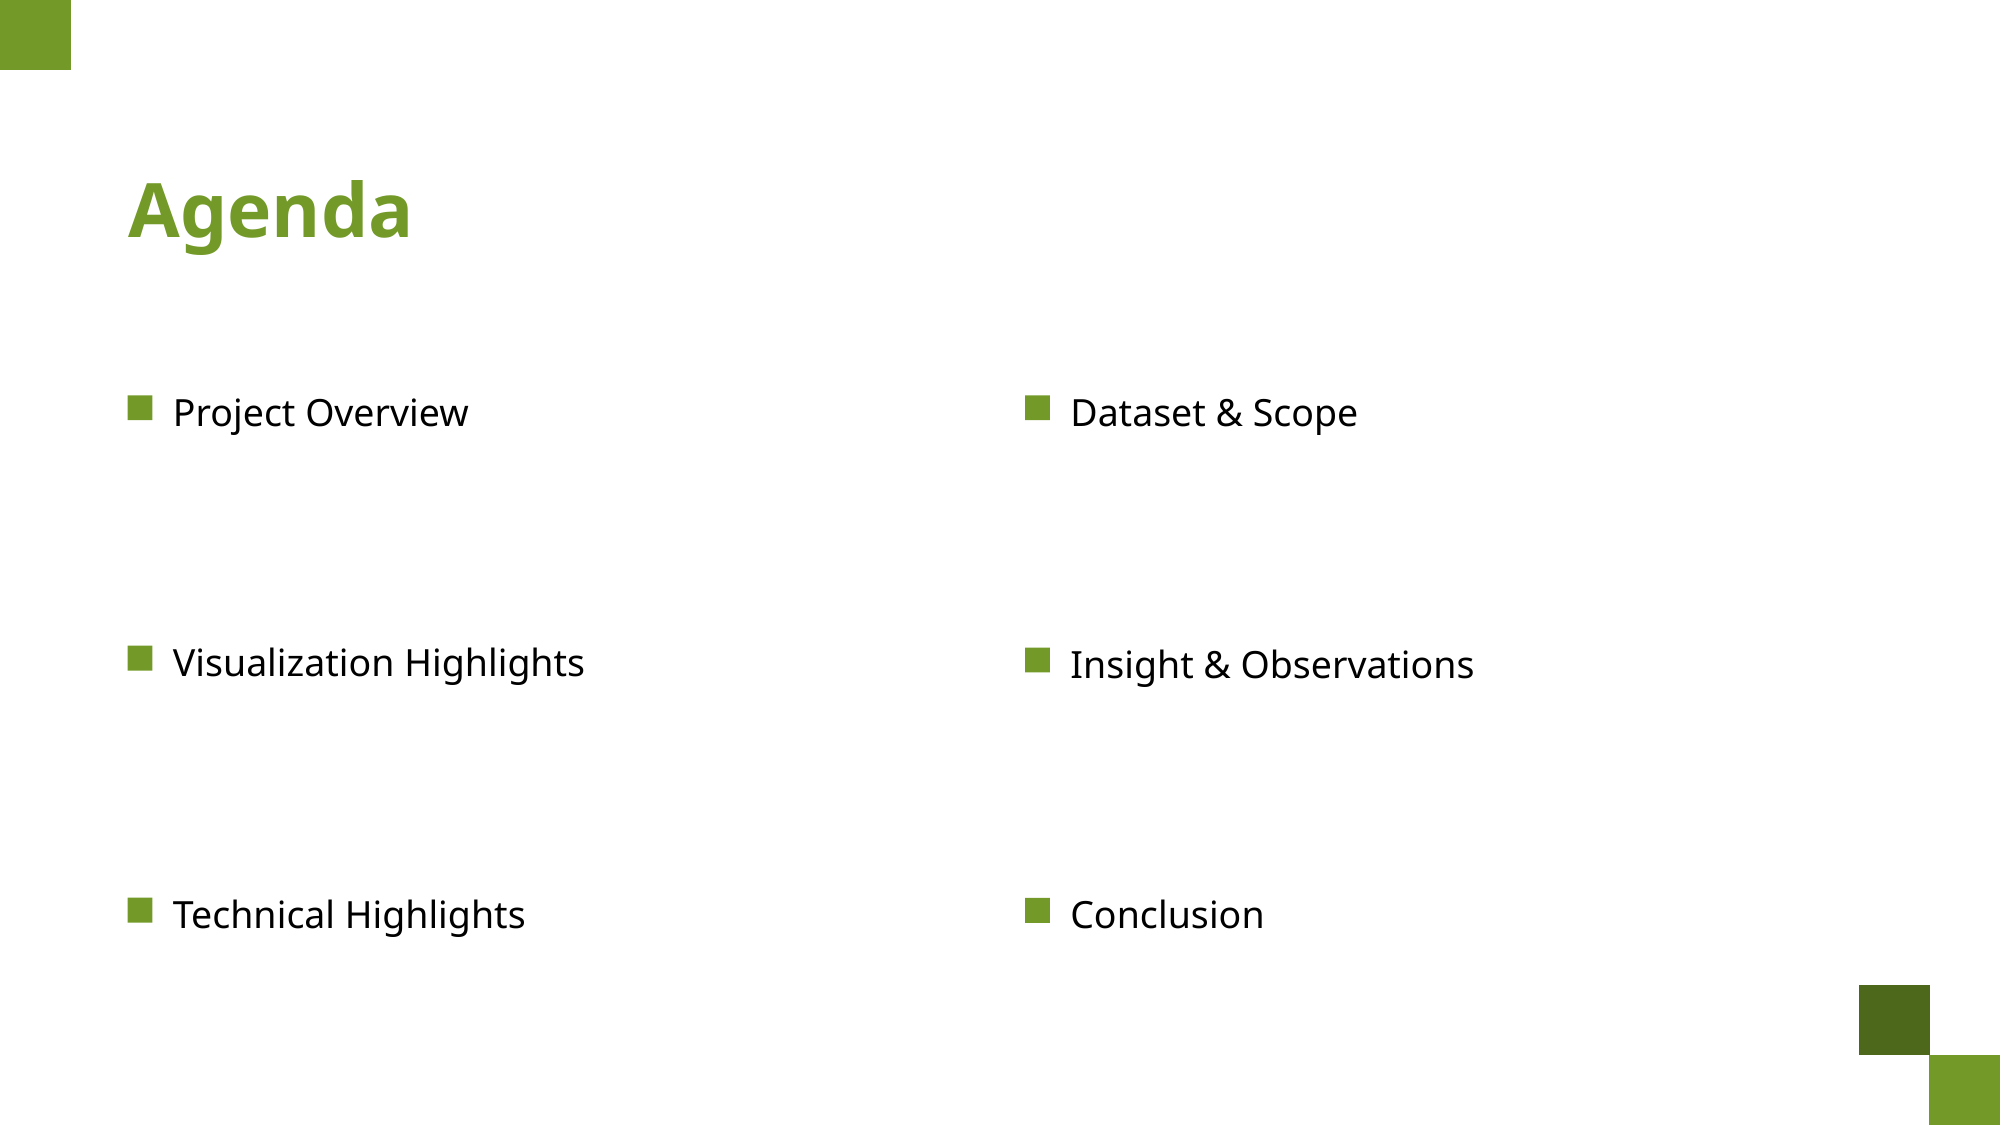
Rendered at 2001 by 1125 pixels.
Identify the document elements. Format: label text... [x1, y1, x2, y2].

list Project Overview [172, 298, 872, 435]
list Technical Highlights [172, 800, 872, 937]
title Agenda [128, 101, 1860, 253]
list Conclusion [1070, 800, 1769, 938]
list Visualization Highlights [172, 548, 872, 685]
list Dataset & Scope [1070, 298, 1769, 435]
list Insight & Observations [1070, 550, 1769, 687]
